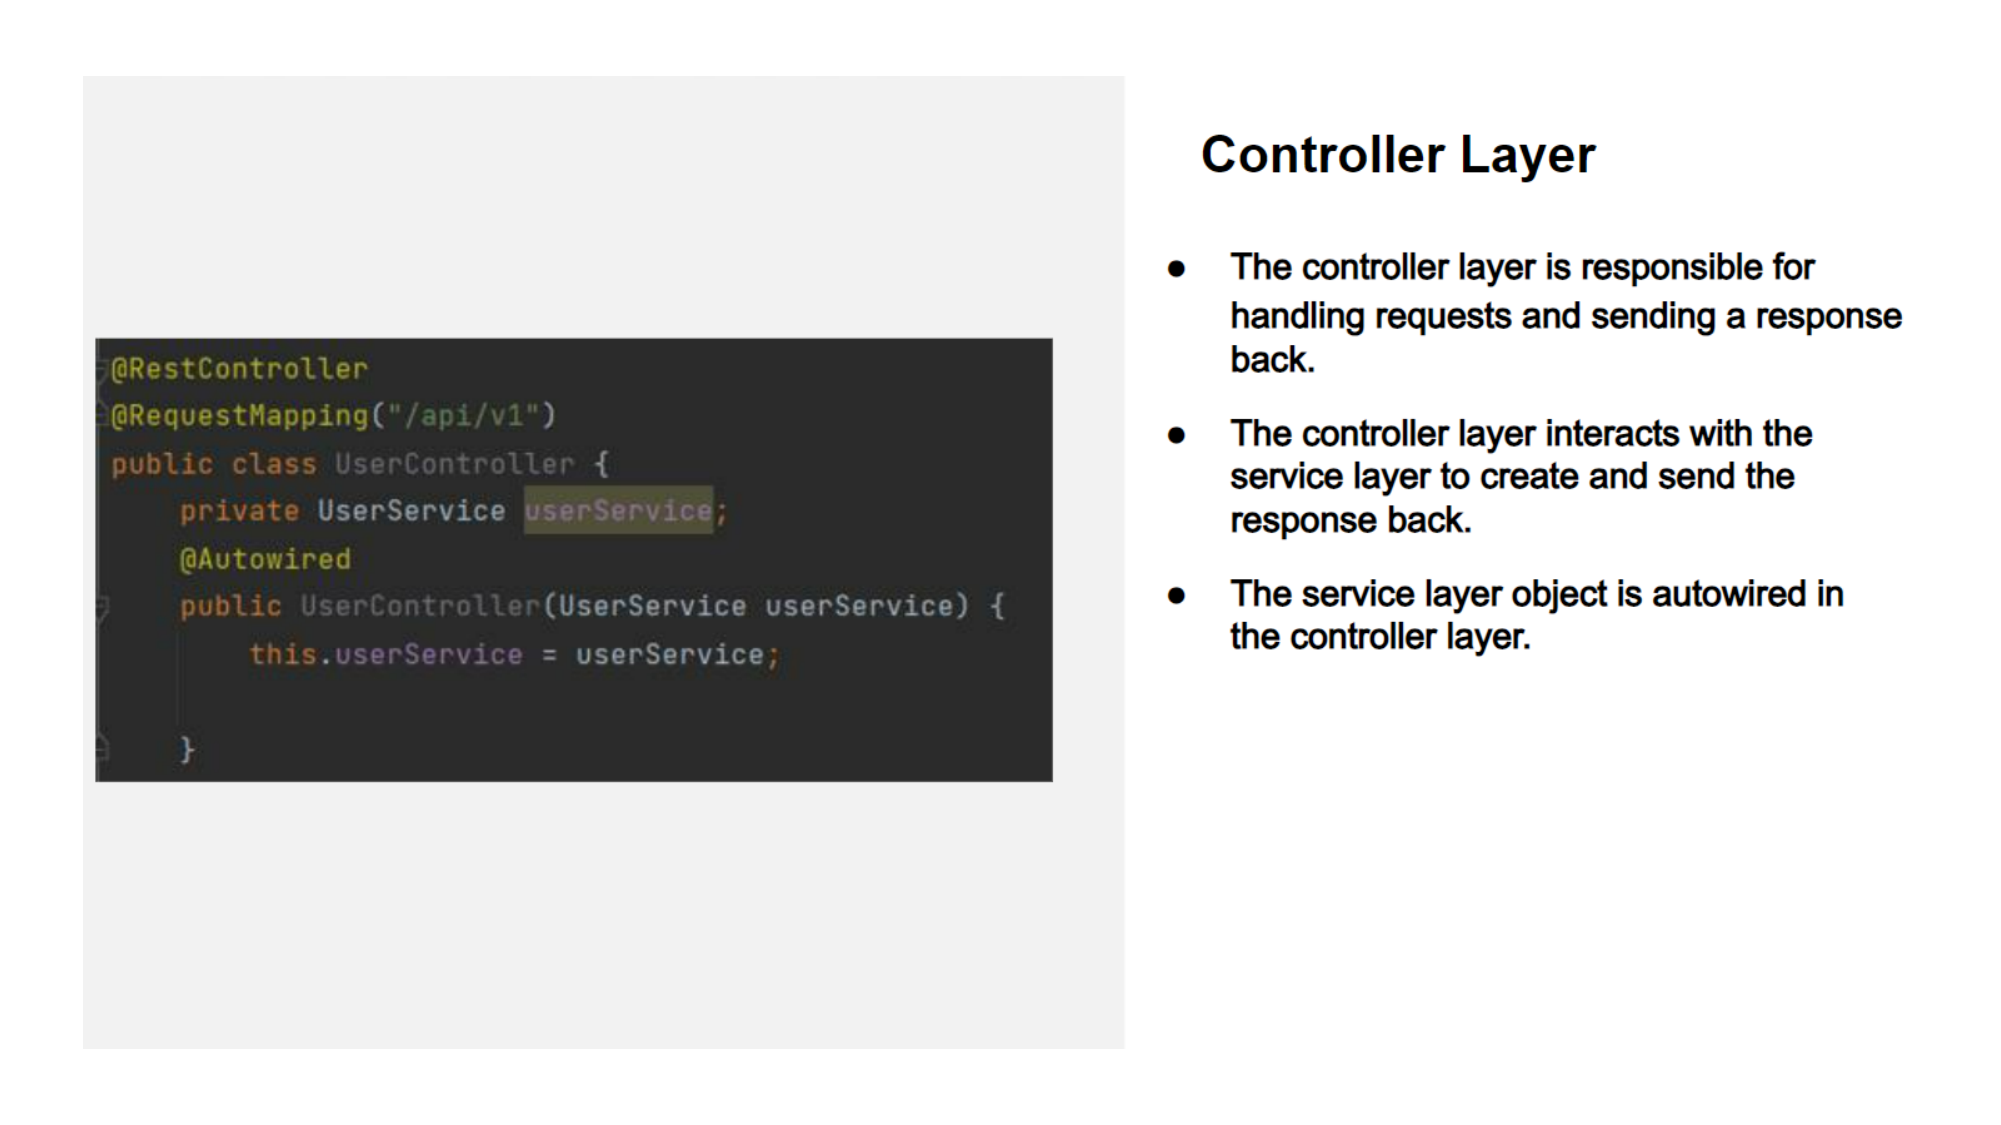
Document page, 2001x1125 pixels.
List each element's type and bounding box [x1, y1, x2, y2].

picture [82, 76, 1917, 1049]
